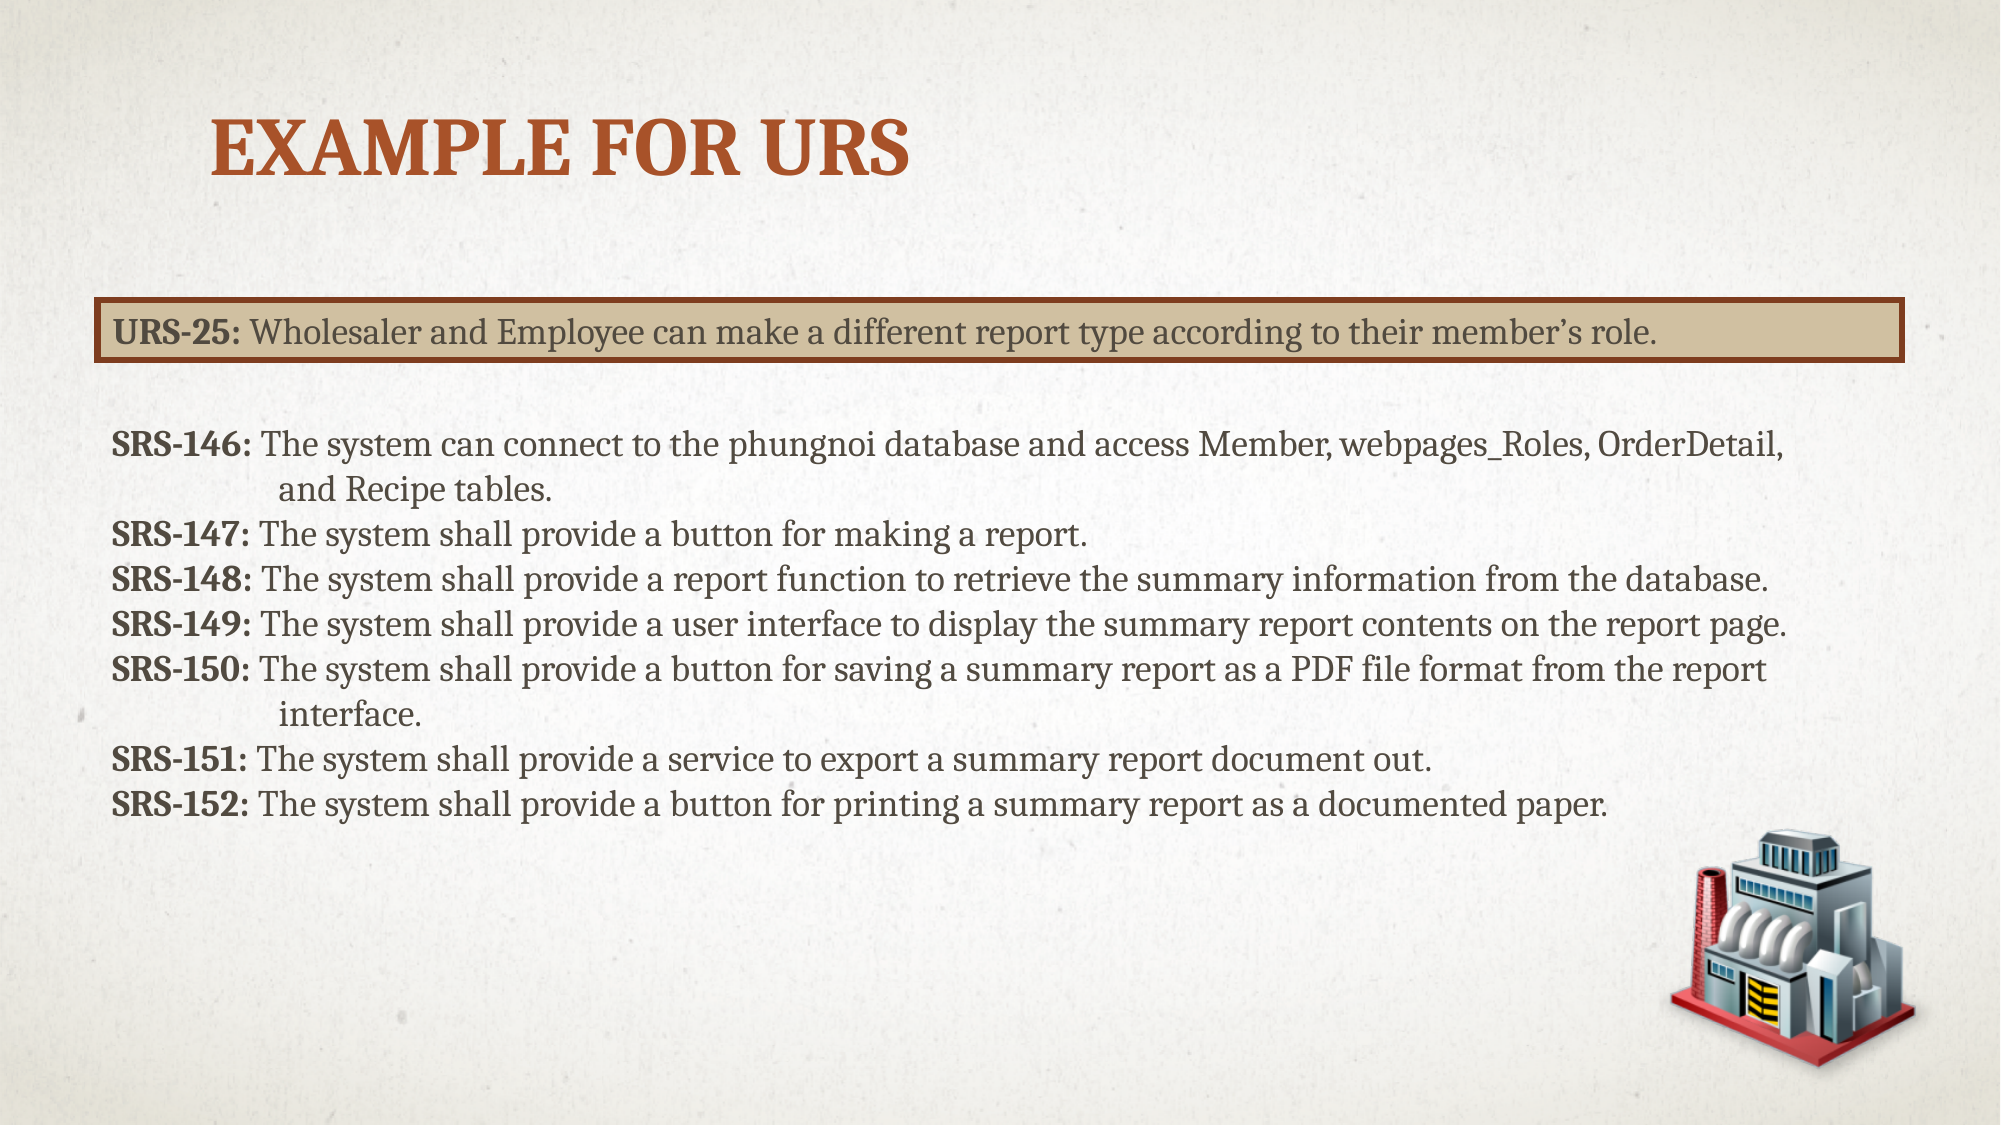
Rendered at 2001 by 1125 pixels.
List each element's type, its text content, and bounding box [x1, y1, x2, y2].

text_box Example for URS [194, 96, 1062, 186]
picture [0, 0, 2001, 1125]
text_box URS-25: Wholesaler and Employee can make a different report type according to their member’s role. [97, 299, 1903, 360]
text_box SRS-146: The system can connect to the phungnoi database and access Member, webpages_Roles, OrderDetail, and Recipe tables. SRS-147: The system shall provide a button for making a report. SRS-148: The system shall provide a report function to retrieve the summary information from the database. SRS-149: The system shall provide a user interface to display the summary report contents on the report page. SRS-150: The system shall provide a button for saving a summary report as a PDF file format from the report interface. SRS-151: The system shall provide a service to export a summary report document out. SRS-152: The system shall provide a button for printing a summary report as a documented paper. [97, 411, 1942, 877]
